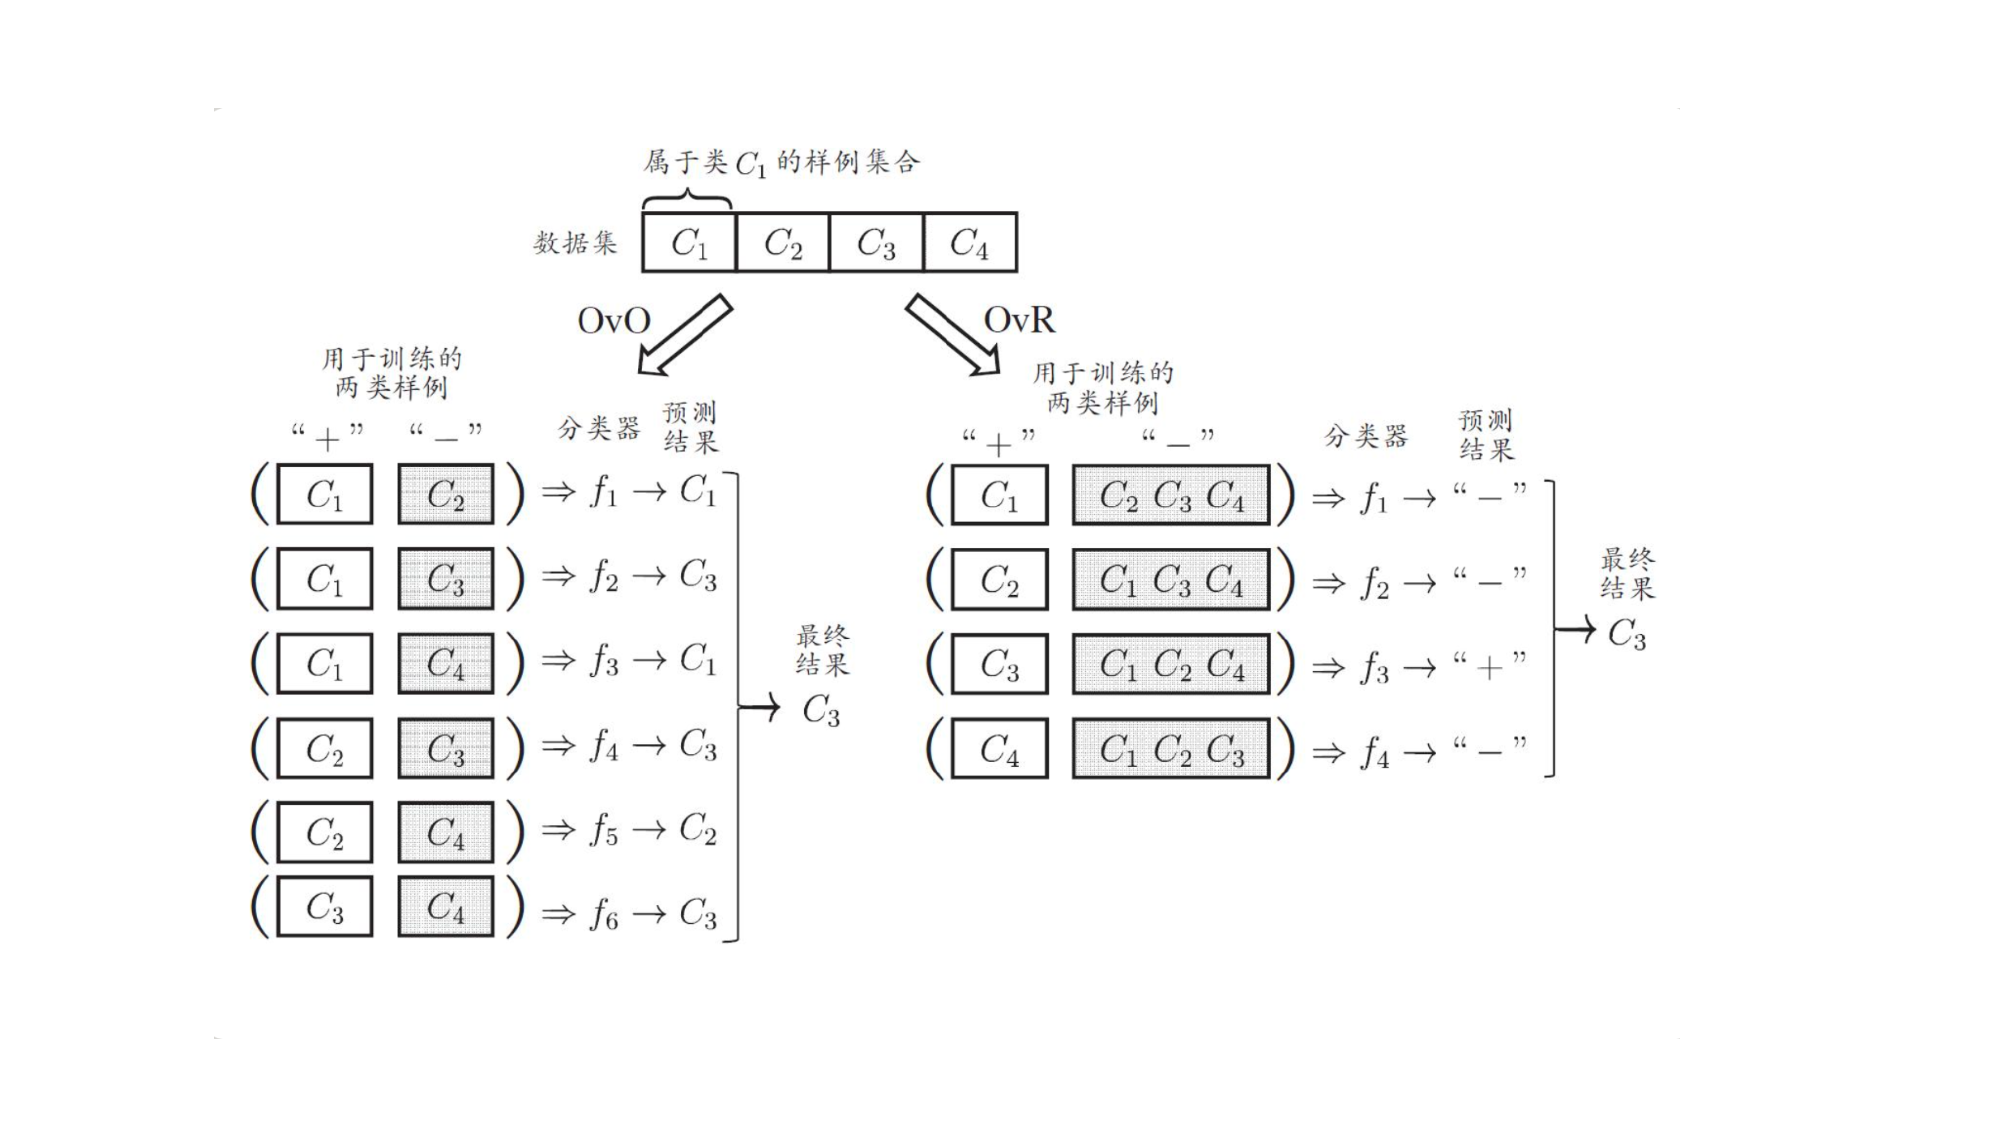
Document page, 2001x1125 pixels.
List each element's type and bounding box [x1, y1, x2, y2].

picture [214, 108, 1681, 1040]
